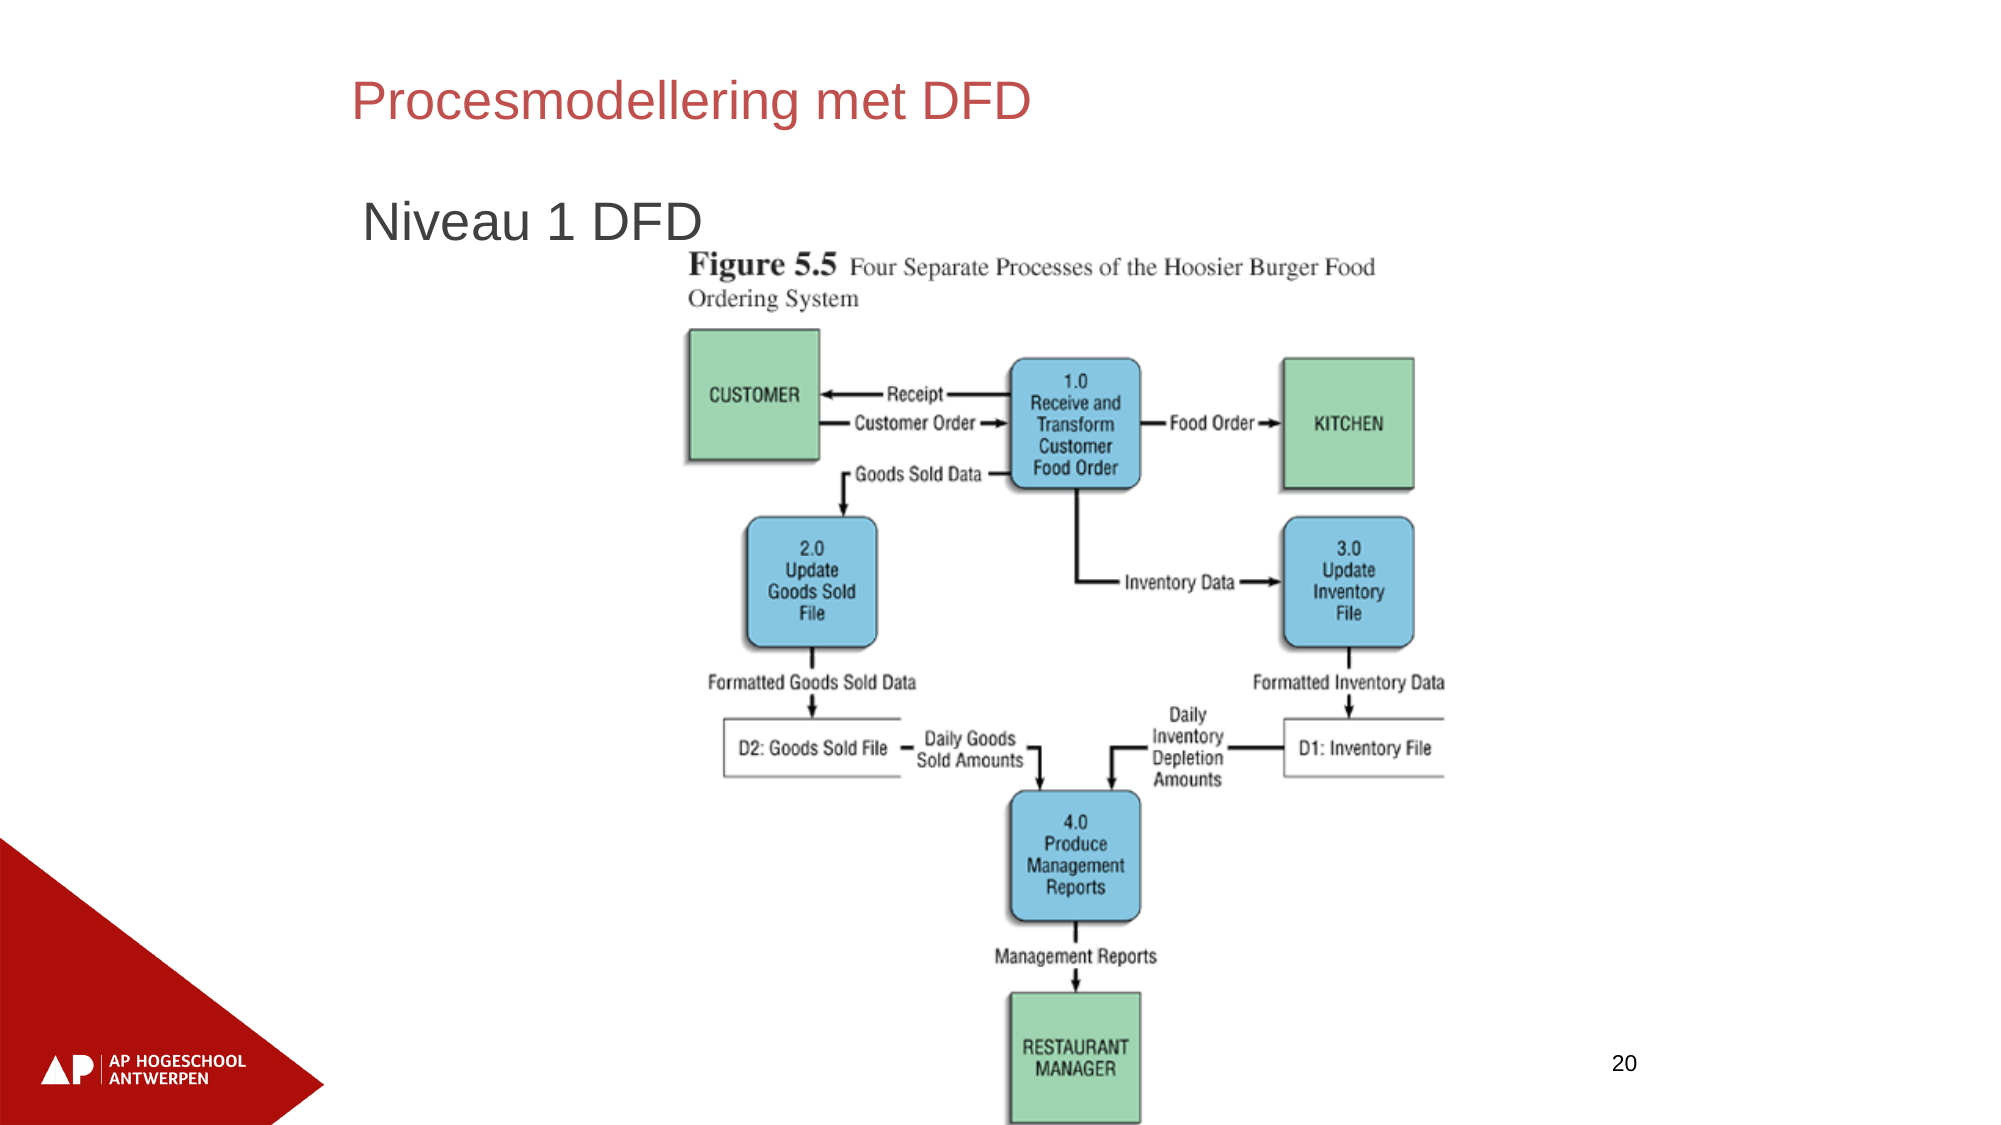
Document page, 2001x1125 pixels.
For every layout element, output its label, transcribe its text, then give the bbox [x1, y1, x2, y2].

picture [0, 831, 328, 1125]
picture [656, 222, 1481, 1125]
text_box Niveau 1 DFD [362, 128, 1638, 317]
text_box 20 [1481, 1024, 1638, 1100]
text_box Procesmodellering met DFD [351, 7, 1627, 196]
